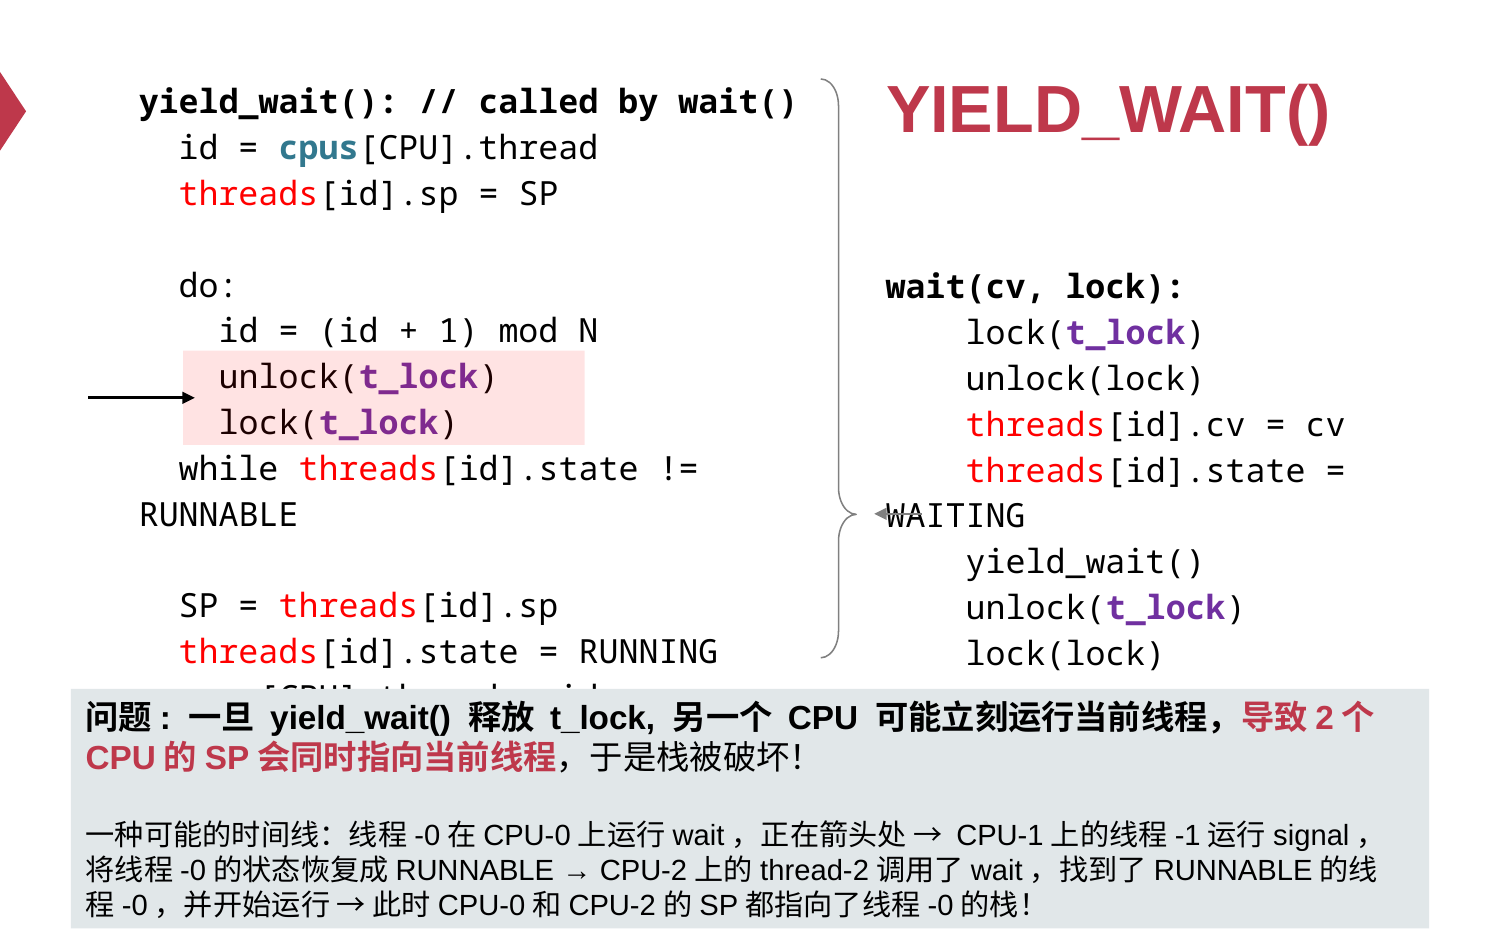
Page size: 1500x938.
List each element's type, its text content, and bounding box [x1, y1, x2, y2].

text_box [181, 348, 587, 447]
title YIELD_WAIT() [871, 27, 1422, 185]
text_box [820, 78, 858, 659]
text_box yield_wait(): // called by wait() id = cpus[CPU].thread threads[id].sp = SP do: id = (id + 1) mod N unlock(t_lock) lock(t_lock) while threads[id].state != RUNNABLE SP = threads[id].sp threads[id].state = RUNNING cpus[CPU].thread = id [123, 67, 874, 688]
text_box wait(cv, lock): lock(t_lock) unlock(lock) threads[id].cv = cv threads[id].state = WAITING yield_wait() unlock(t_lock) lock(lock) [870, 252, 1500, 680]
text_box 问题: 一旦 yield_wait() 释放 t_lock, 另一个 CPU 可能立刻运行当前线程，导致2个CPU的SP会同时指向当前线程，于是栈被破坏！ 一种可能的时间线：线程-0在CPU-0上运行wait，正在箭头处 → CPU-1上的线程-1运行signal，将线程-0的状态恢复成RUNNABLE → CPU-2上的thread-2调用了wait，找到了RUNNABLE的线程-0，并开始运行 → 此时CPU-0和CPU-2的SP都指向了线程-0的栈！ [70, 688, 1430, 929]
